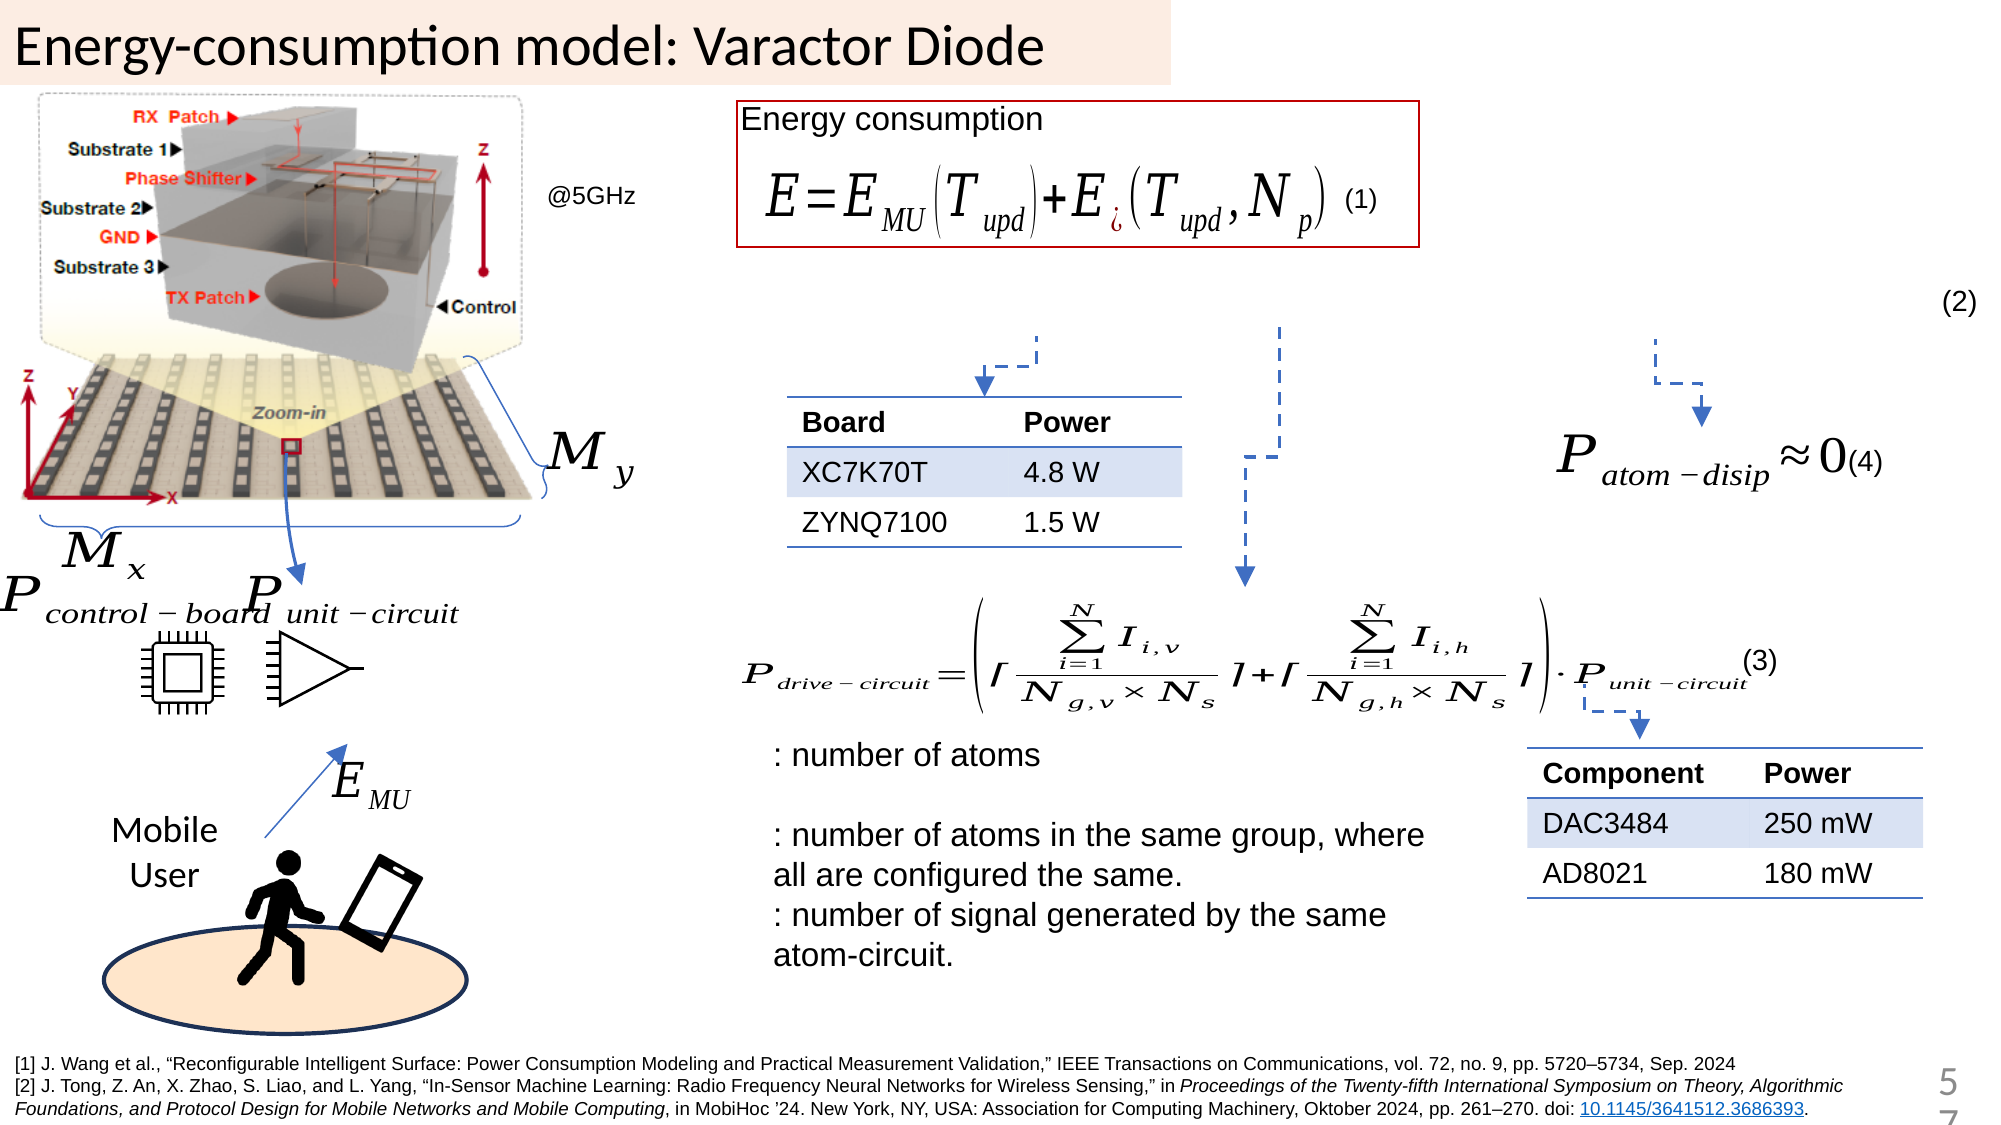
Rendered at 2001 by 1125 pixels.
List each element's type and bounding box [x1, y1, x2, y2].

table_cell [787, 448, 1182, 546]
text_box [1694, 413, 1709, 417]
text_box [1634, 359, 1723, 407]
text_box [725, 89, 1421, 249]
text_box [1131, 439, 1393, 475]
text_box [1833, 435, 1899, 485]
table_header [787, 398, 1182, 446]
text_box [39, 512, 522, 586]
picture [204, 838, 447, 993]
text_box [1927, 275, 1993, 325]
text_box [264, 743, 348, 839]
text_box [543, 464, 549, 499]
picture [127, 617, 239, 729]
text_box [0, 0, 1171, 85]
text_box [93, 797, 236, 903]
table_header [1527, 749, 1923, 797]
text_box [0, 1043, 1908, 1125]
text_box [979, 340, 1042, 393]
text_box [101, 929, 469, 1037]
slide_number [1923, 1049, 1969, 1110]
picture [6, 89, 543, 512]
text_box [1727, 634, 1794, 684]
text_box [1643, 718, 1647, 734]
text_box [265, 631, 365, 706]
text_box [543, 171, 652, 217]
text_box [1583, 683, 1641, 740]
table_cell [1527, 799, 1923, 897]
